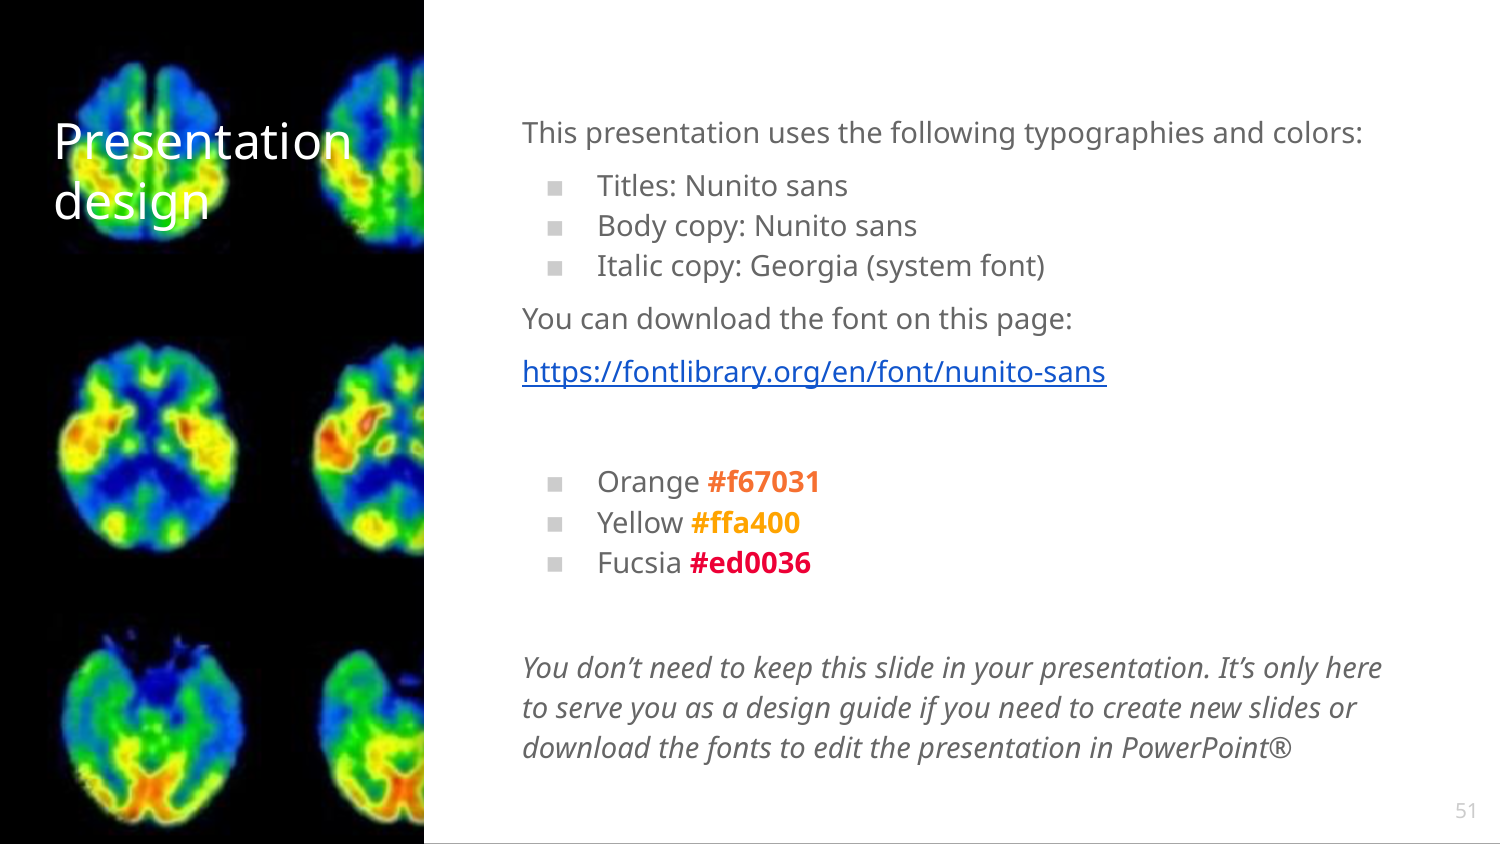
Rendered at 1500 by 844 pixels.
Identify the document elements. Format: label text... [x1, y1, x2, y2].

picture [0, 0, 424, 844]
list This presentation uses the following typographies and colors: Titles: Nunito sans Body copy: Nunito sans Italic copy: Georgia (system font) You can download the font on this page: https://fontlibrary.org/en/font/nunito-sans Orange #f67031 Yellow #ffa400 Fucsia #ed0036 You don’t need to keep this slide in your presentation. It’s only here to serve you as a design guide if you need to create new slides or download the fonts to edit the presentation in PowerPoint® [506, 94, 1425, 748]
slide_number 51 [1403, 779, 1494, 844]
title Presentation design [38, 94, 375, 748]
